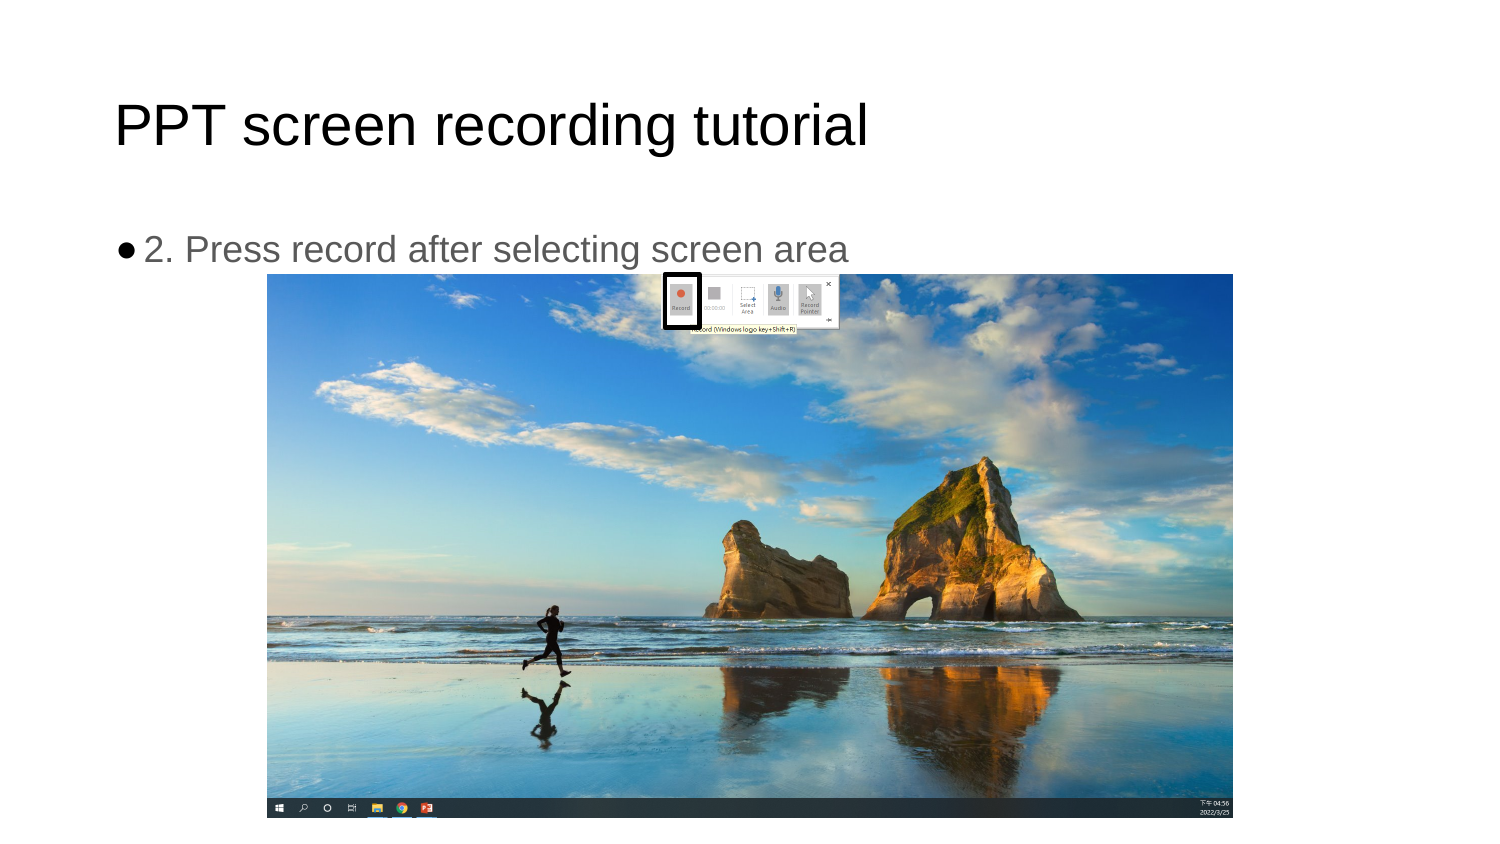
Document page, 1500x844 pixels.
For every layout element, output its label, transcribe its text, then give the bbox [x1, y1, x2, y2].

title PPT screen recording tutorial [103, 44, 1397, 208]
picture [266, 273, 1233, 818]
list 2. Press record after selecting screen area [103, 224, 1397, 760]
